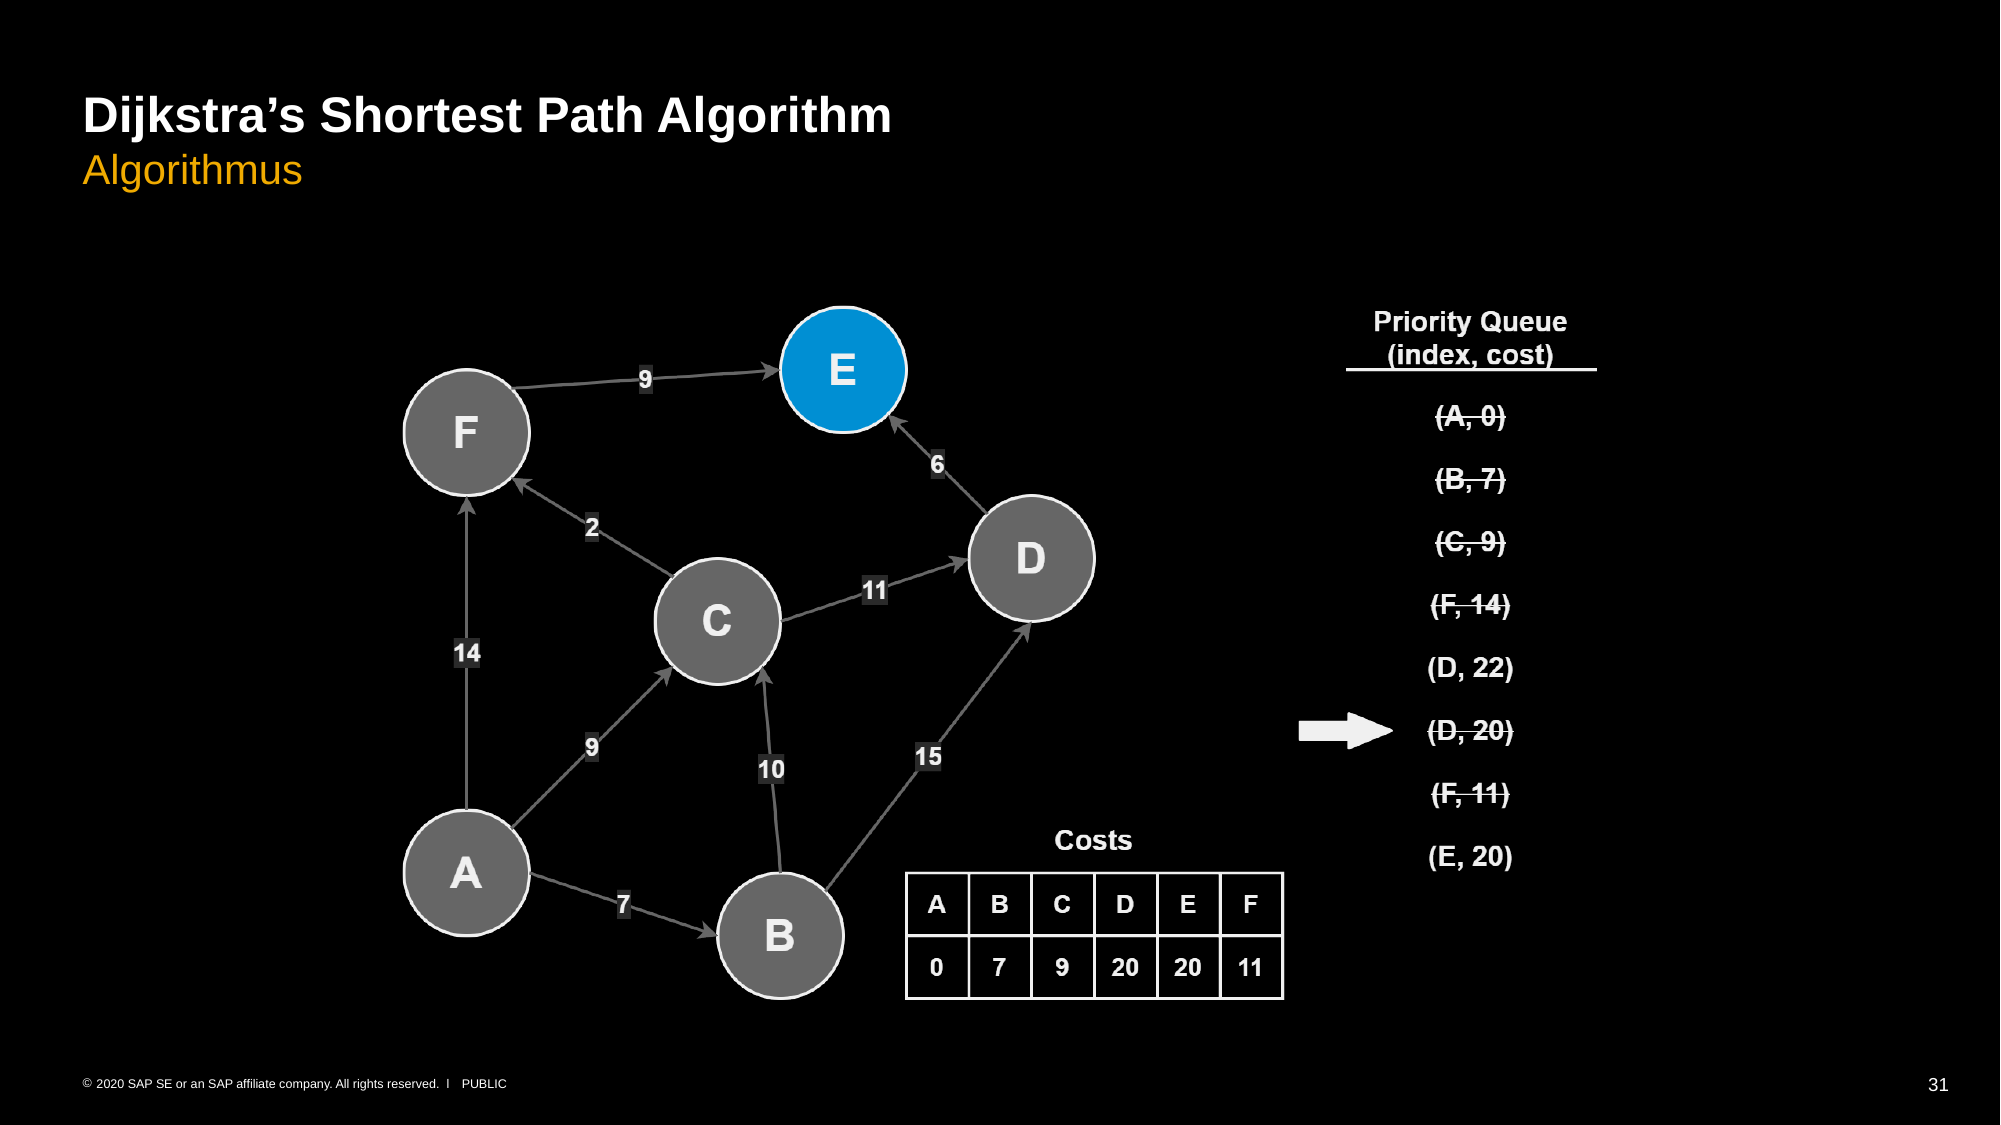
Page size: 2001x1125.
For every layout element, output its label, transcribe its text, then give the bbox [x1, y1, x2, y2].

title Dijkstra’s Shortest Path Algorithm Algorithmus [82, 82, 1918, 144]
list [361, 265, 1639, 1040]
